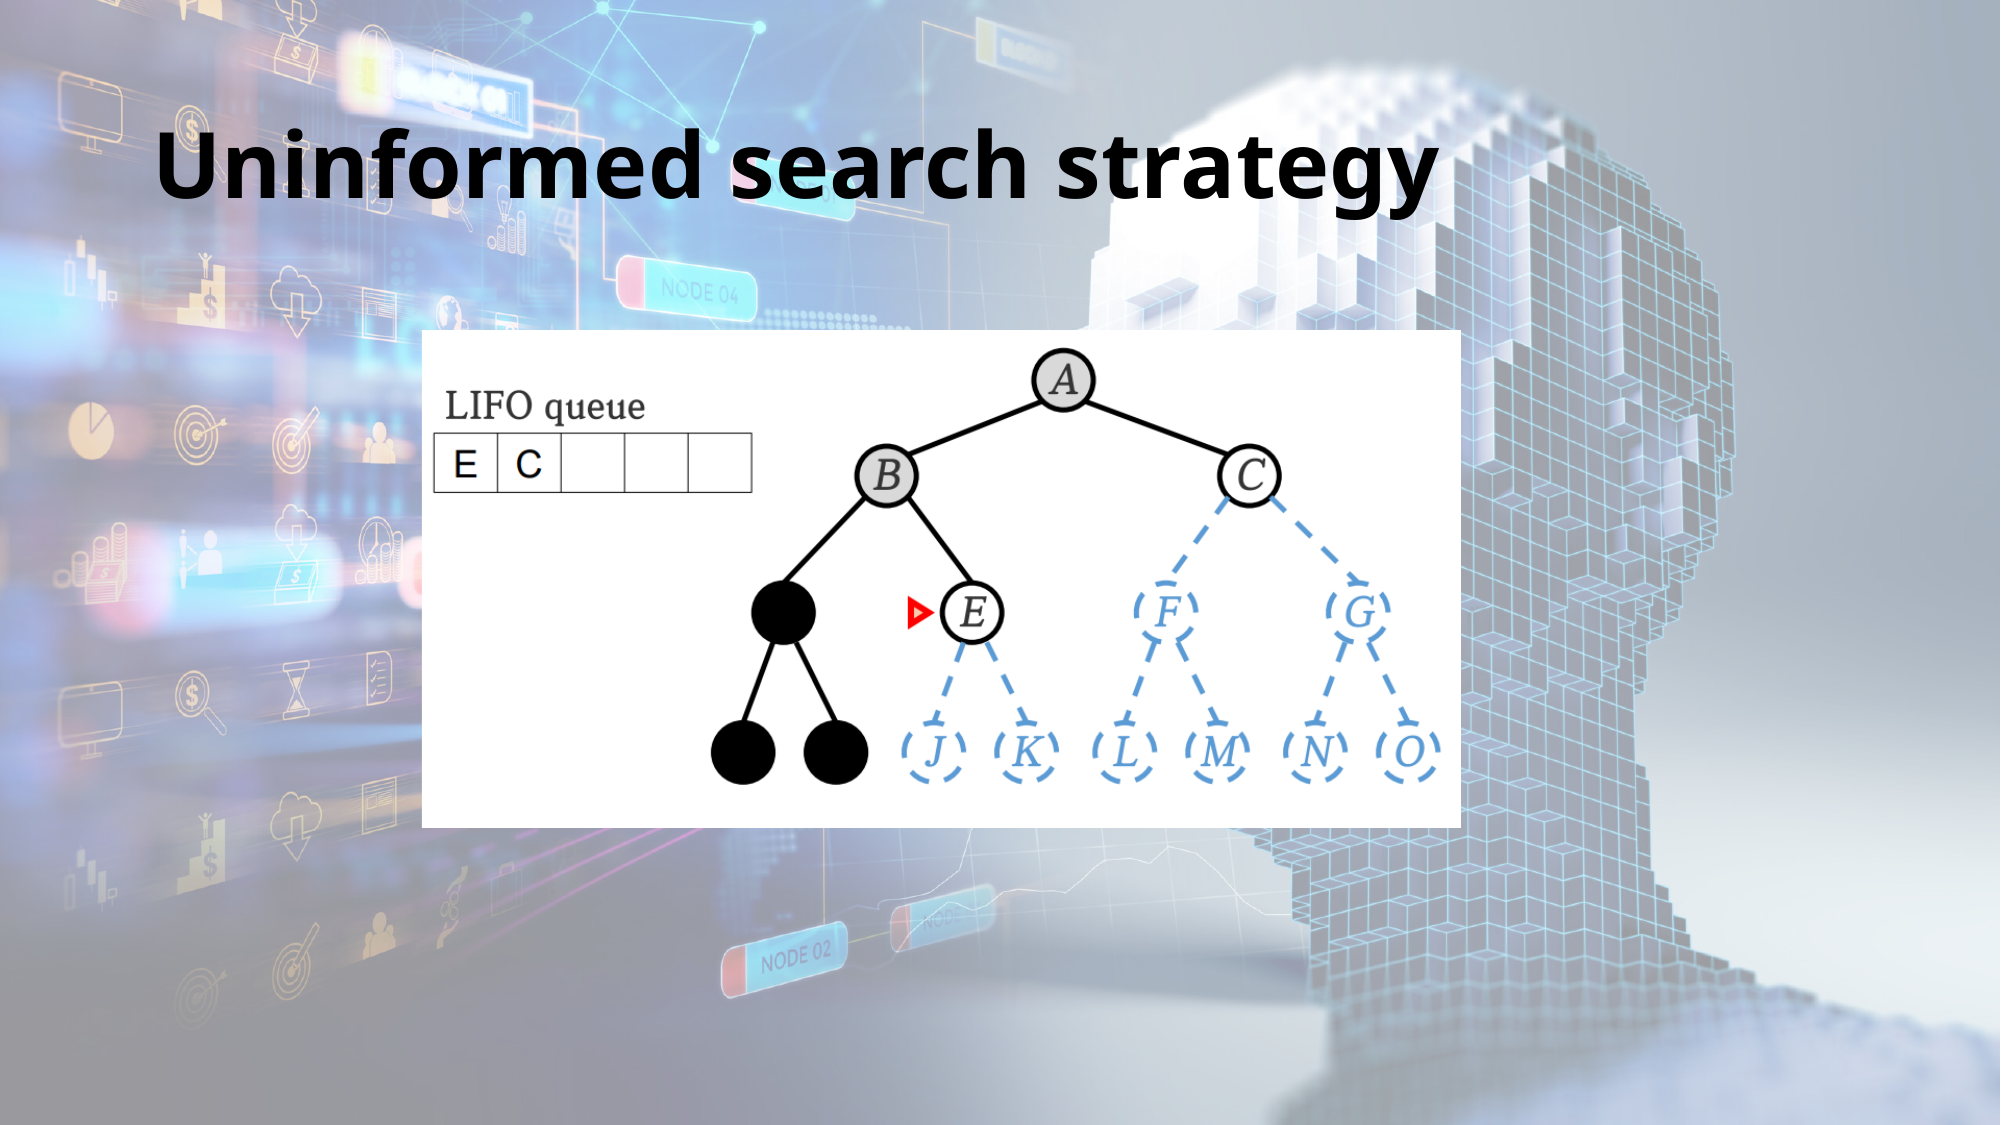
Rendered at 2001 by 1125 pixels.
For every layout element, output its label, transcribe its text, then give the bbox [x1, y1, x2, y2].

title Uninformed search strategy [137, 59, 1863, 278]
picture [421, 330, 1461, 828]
